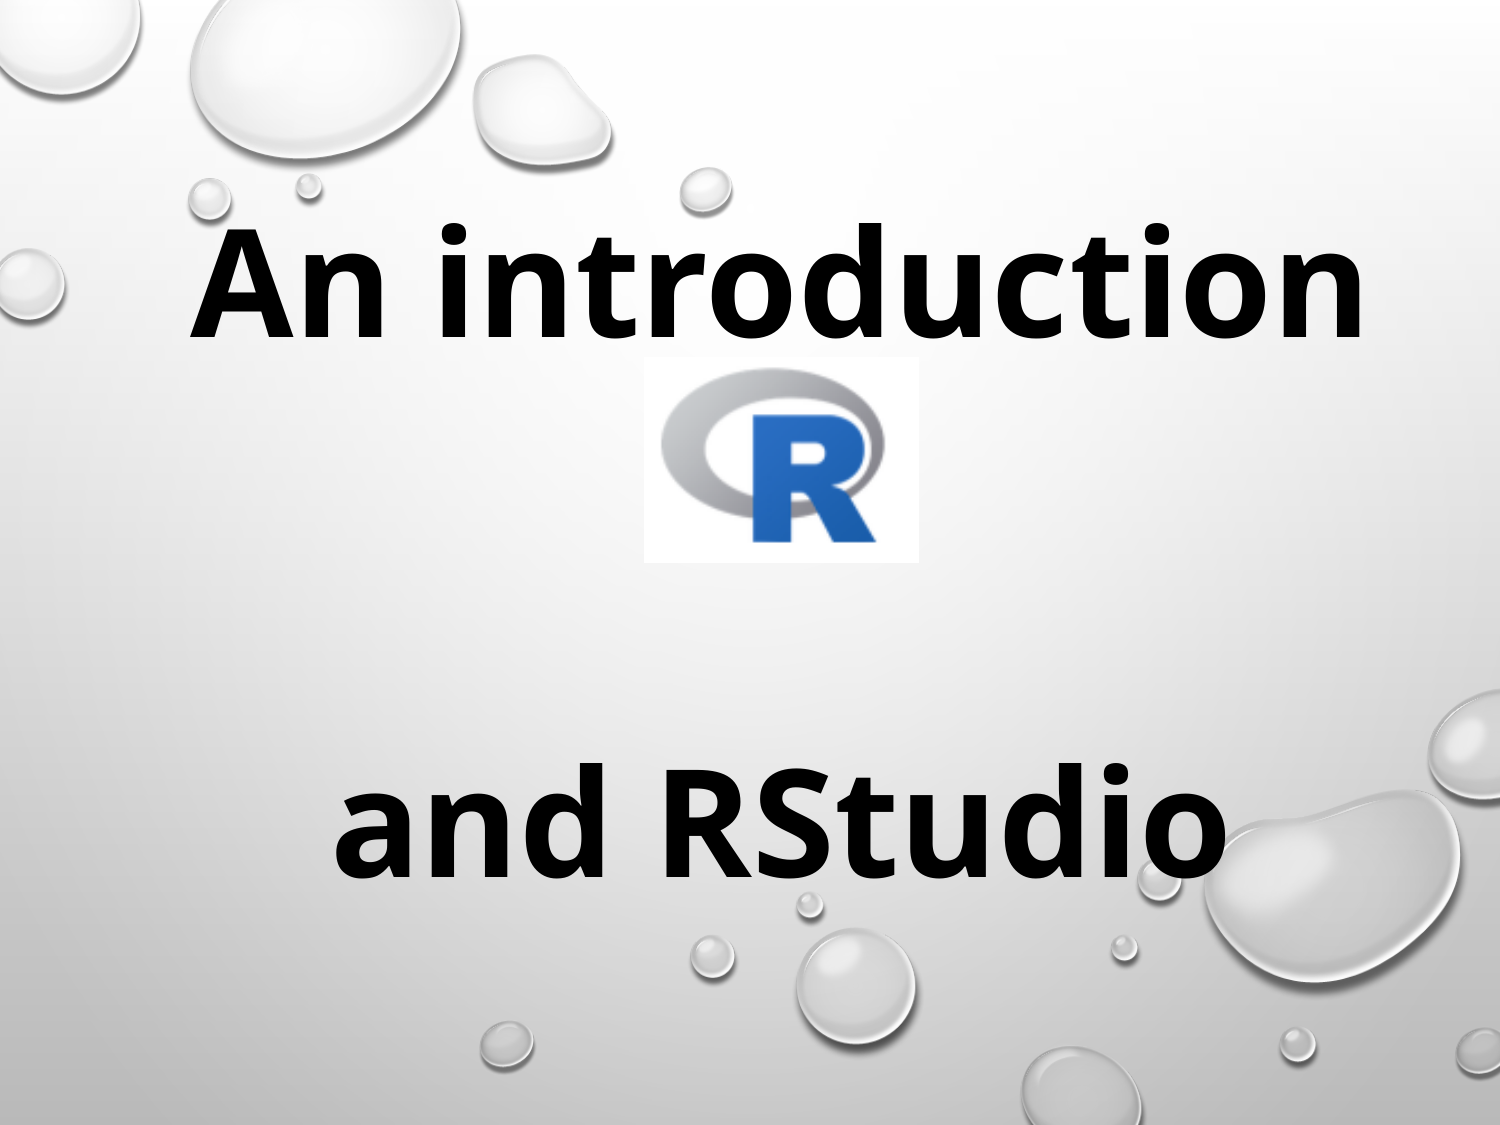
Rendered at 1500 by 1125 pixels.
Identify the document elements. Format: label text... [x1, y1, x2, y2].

text_box An introduction to and RStudio [149, 99, 1413, 1125]
picture [0, 0, 1500, 1125]
picture [644, 357, 919, 563]
